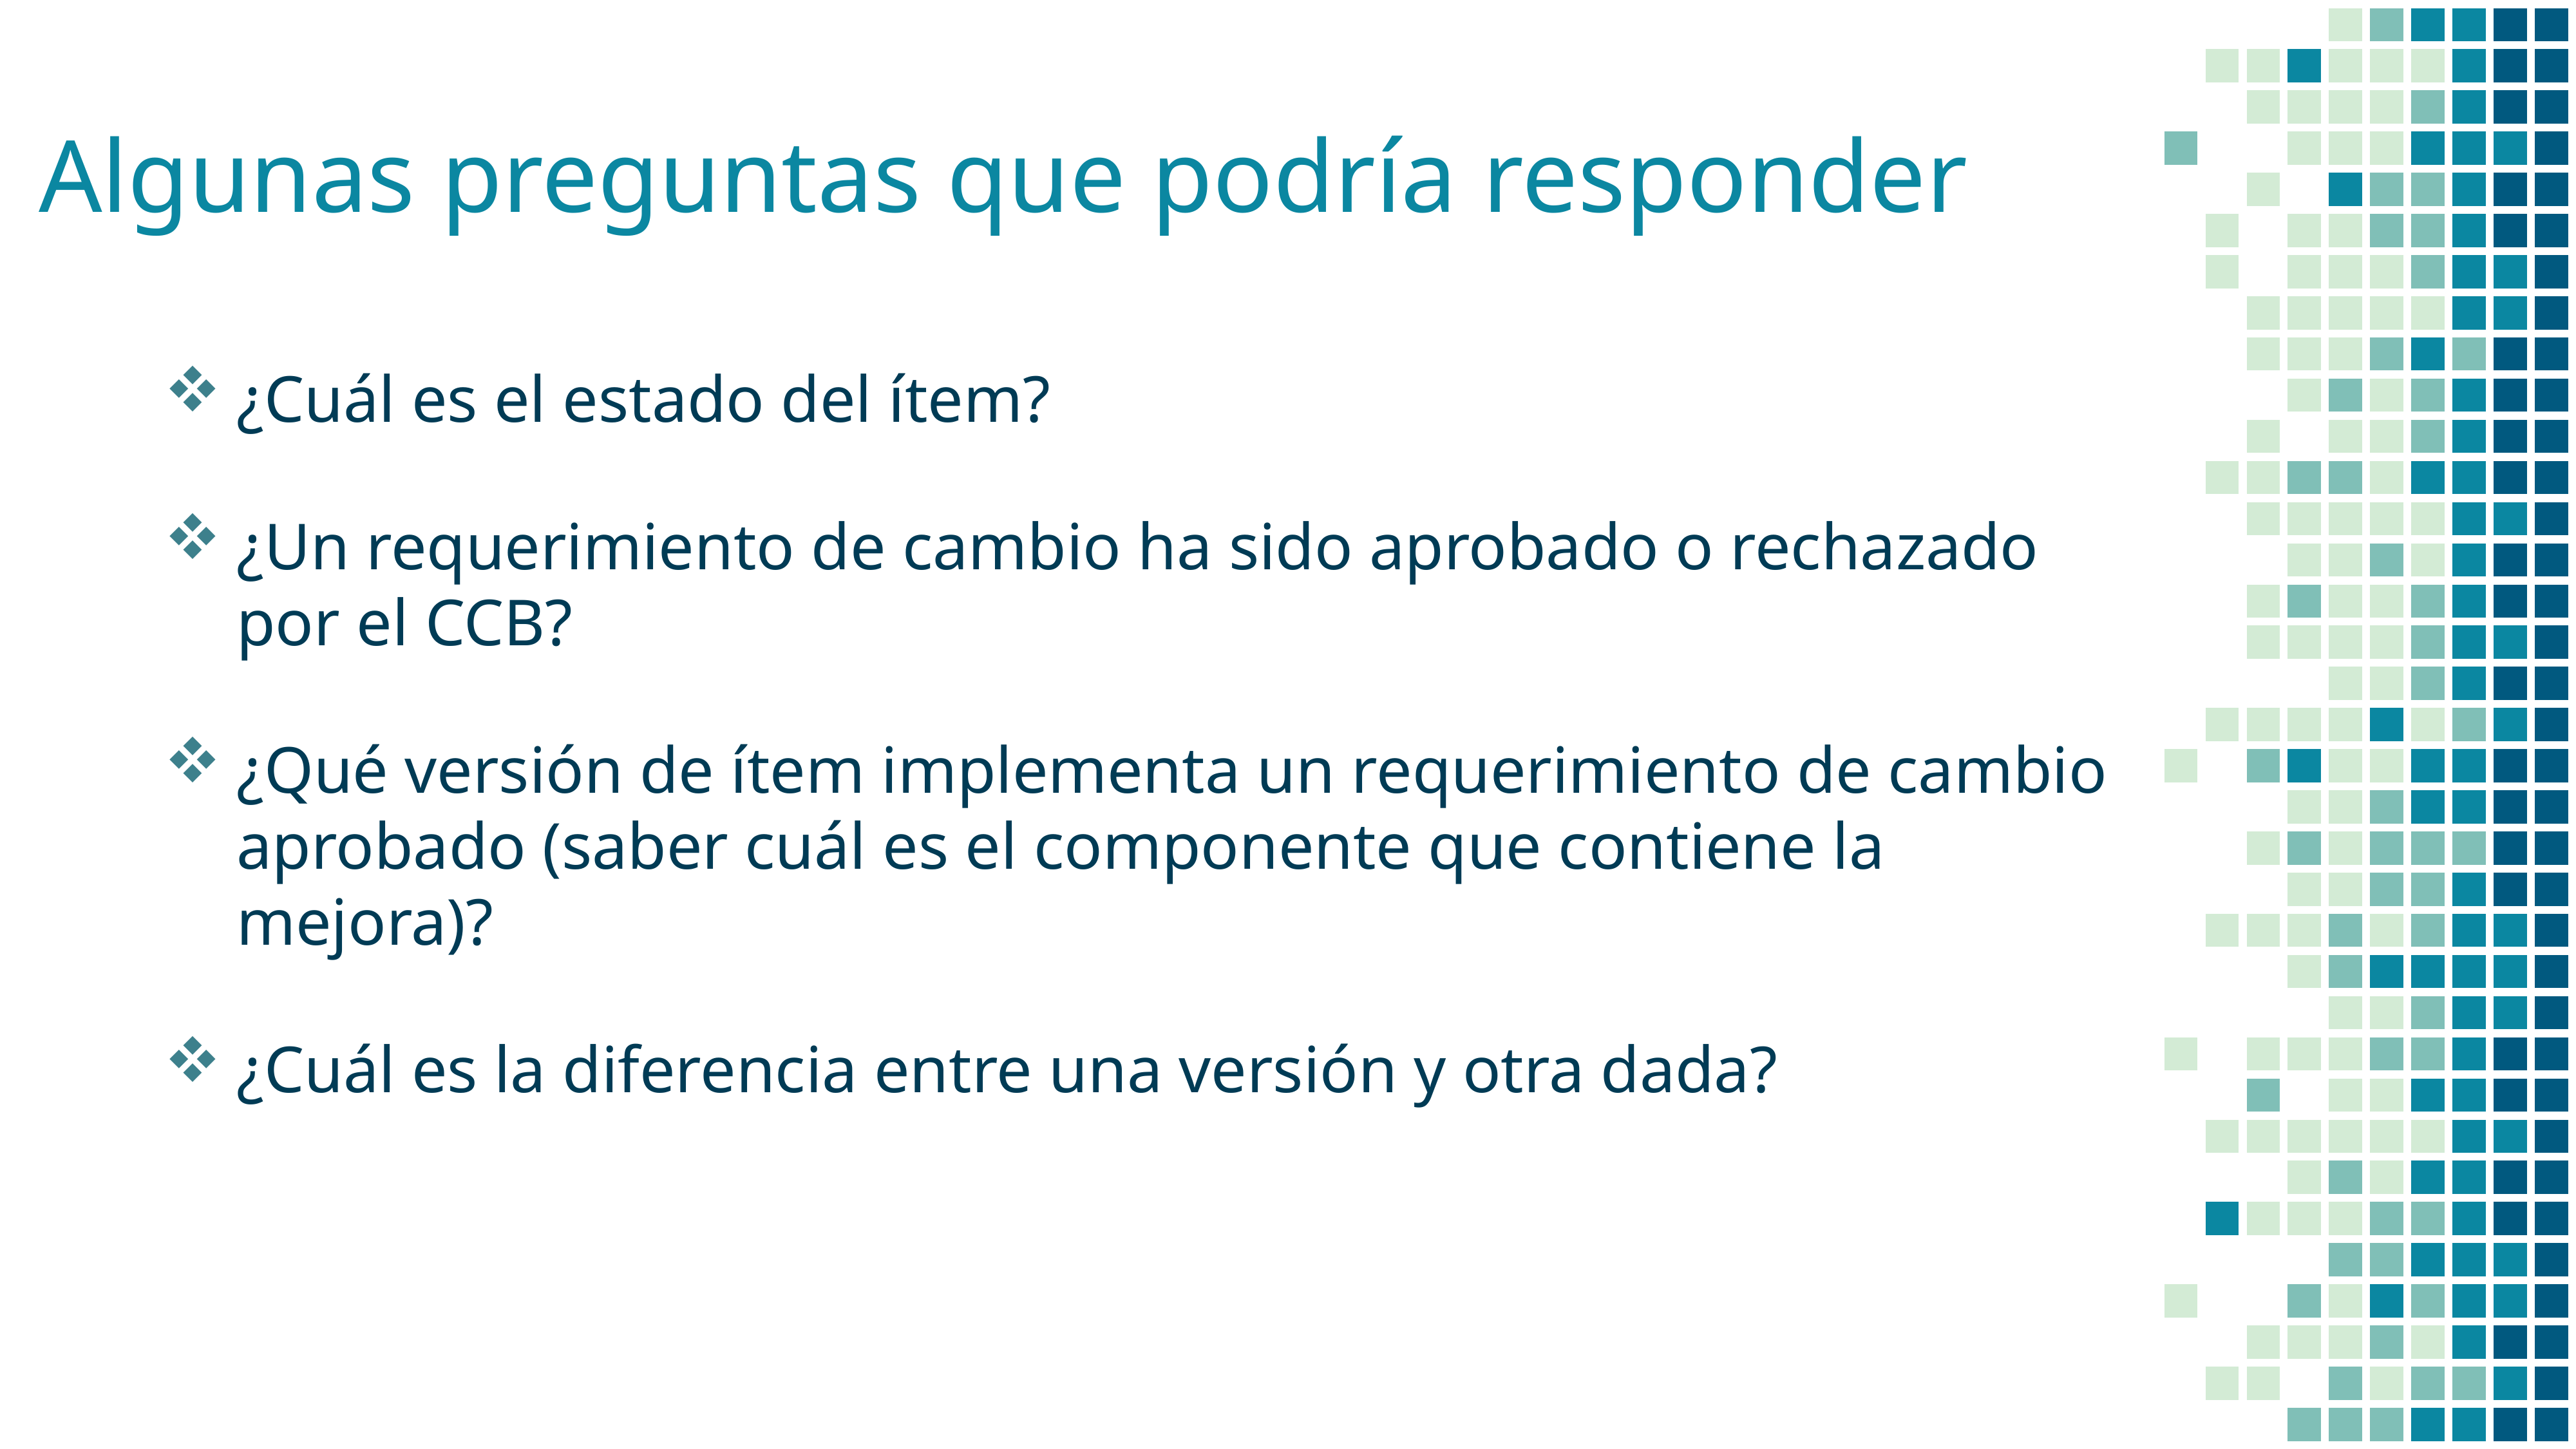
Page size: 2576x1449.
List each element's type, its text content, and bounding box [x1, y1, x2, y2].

list ¿Cuál es el estado del ítem? ¿Un requerimiento de cambio ha sido aprobado o rechazado por el CCB? ¿Qué versión de ítem implementa un requerimiento de cambio aprobado (saber cuál es el componente que contiene la mejora)? ¿Cuál es la diferencia entre una versión y otra dada? [155, 349, 2134, 1189]
title Algunas preguntas que podría responder [29, 0, 2057, 242]
